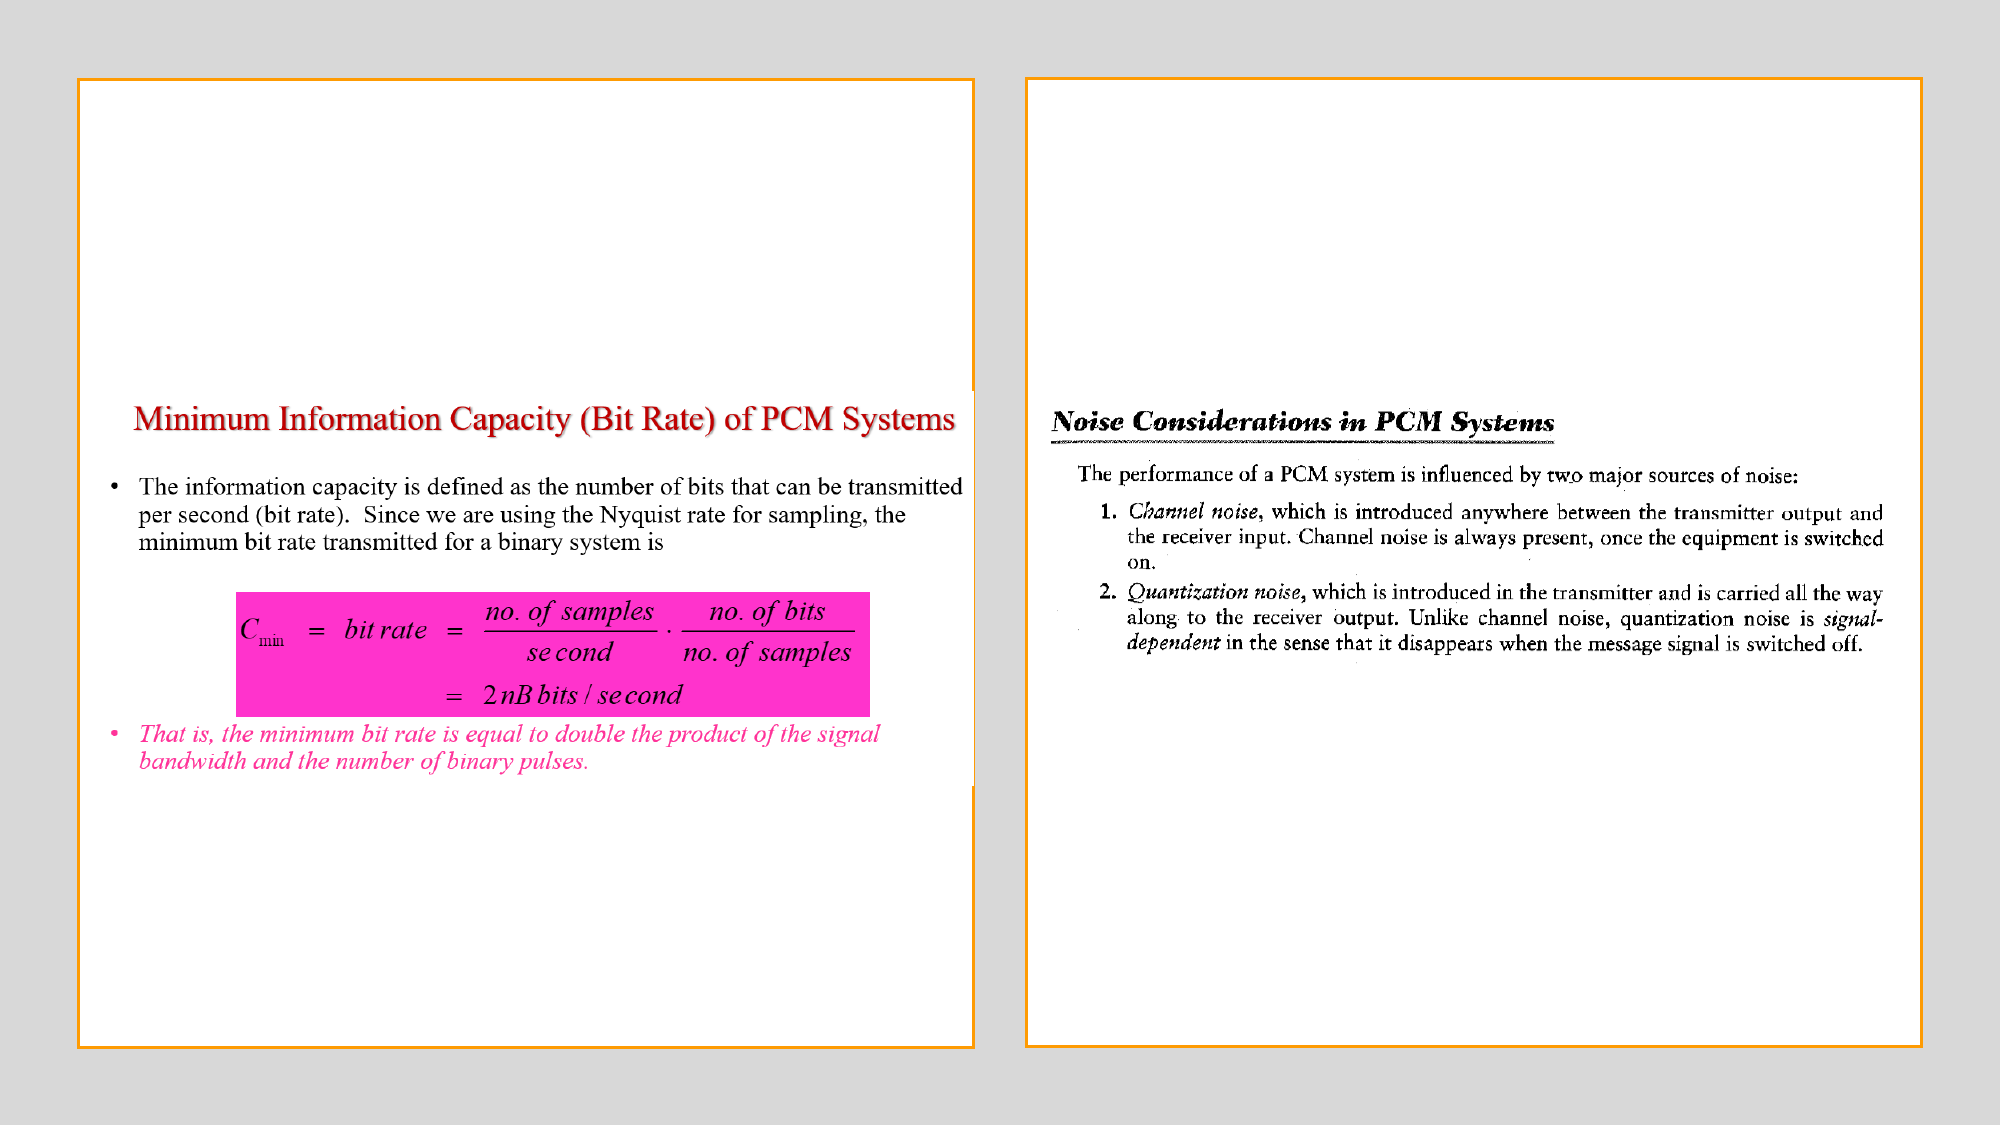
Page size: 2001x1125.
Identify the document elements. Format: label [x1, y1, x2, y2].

text_box [0, 0, 2000, 1125]
picture [1051, 404, 1897, 679]
picture [90, 390, 974, 786]
text_box [1025, 78, 1923, 1047]
text_box [77, 79, 975, 1048]
